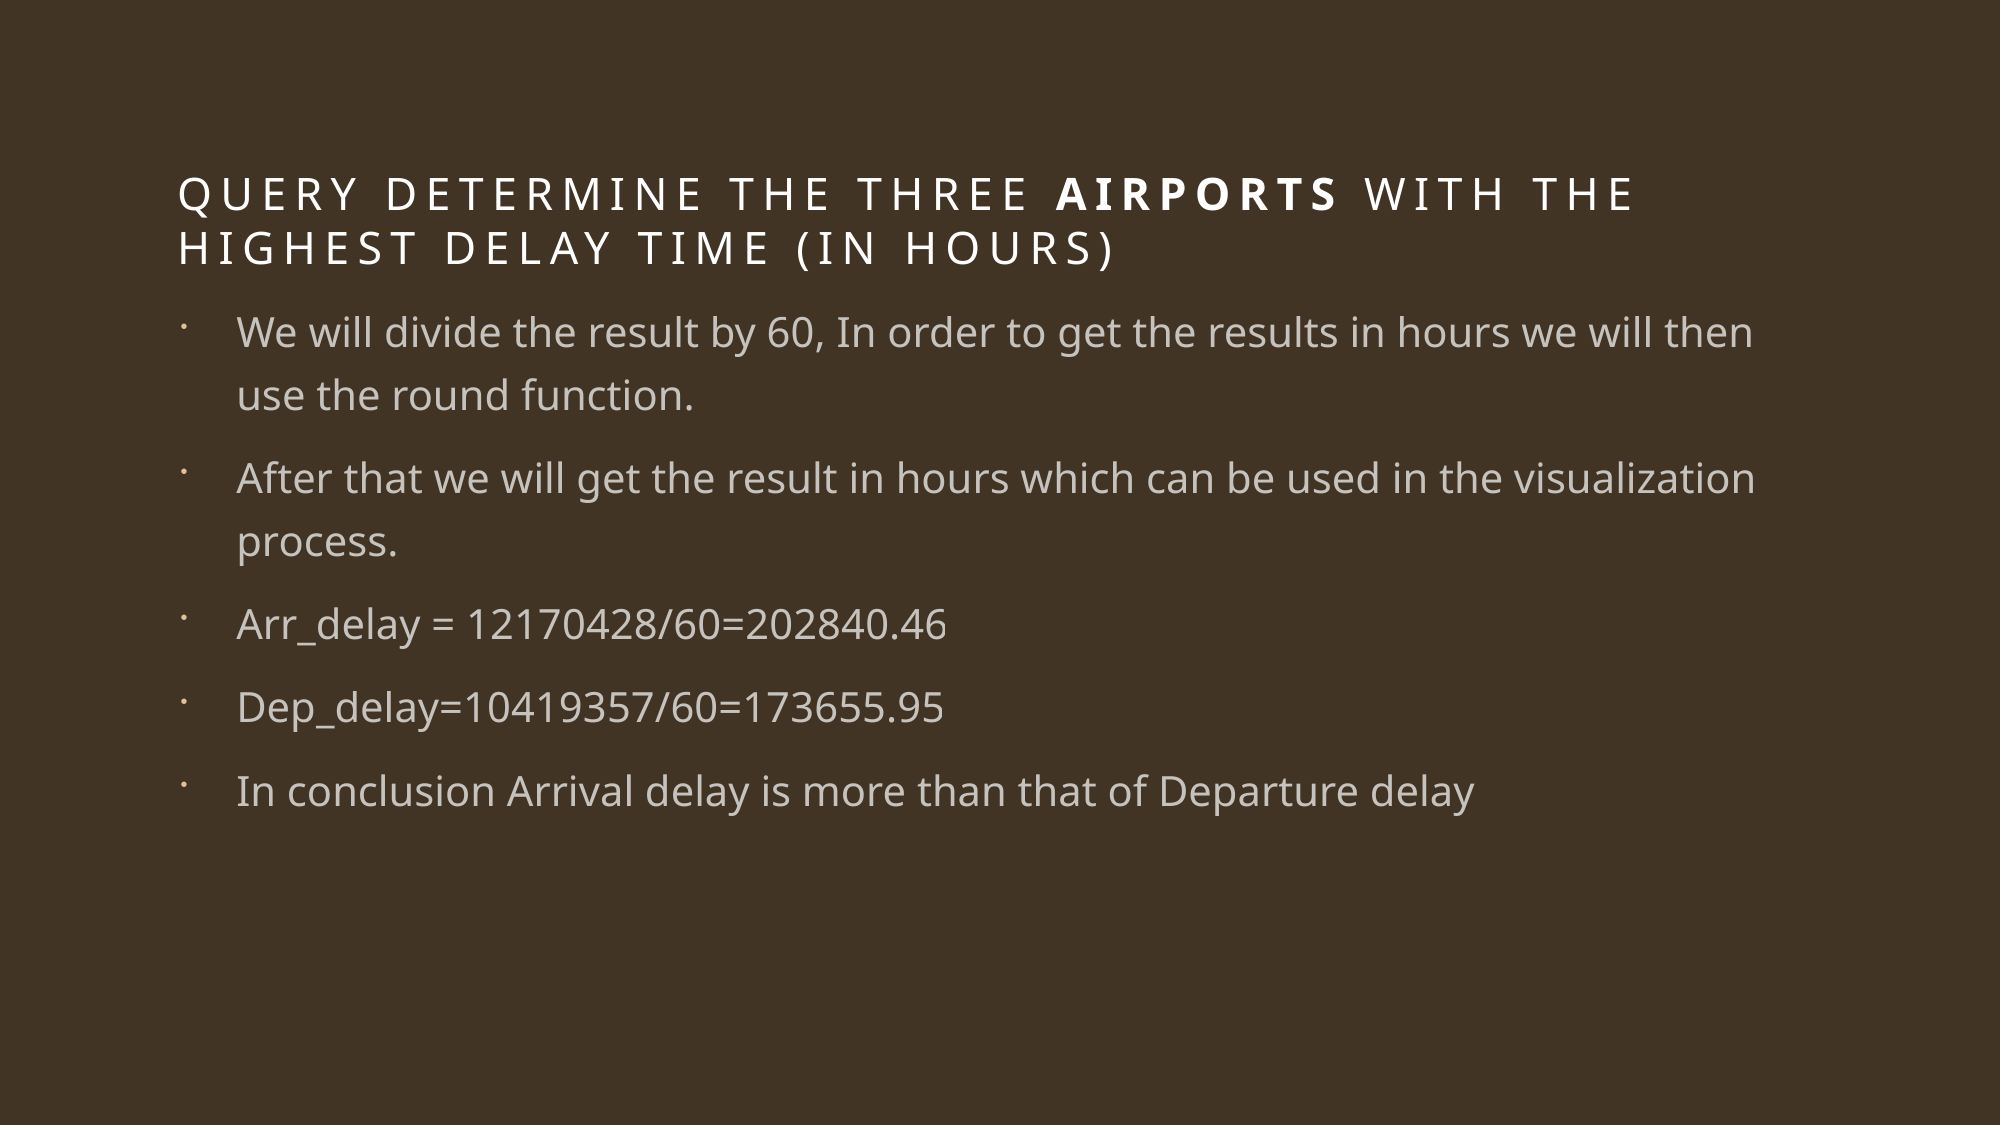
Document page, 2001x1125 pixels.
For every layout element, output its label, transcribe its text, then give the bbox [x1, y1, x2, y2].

title Query determine the three airports with the highest delay time (in hours) [177, 165, 1822, 274]
list We will divide the result by 60, In order to get the results in hours we will then use the round function. After that we will get the result in hours which can be used in the visualization process. Arr_delay = 12170428/60=202840.46 Dep_delay=10419357/60=173655.95 In conclusion Arrival delay is more than that of Departure delay [177, 293, 1822, 947]
